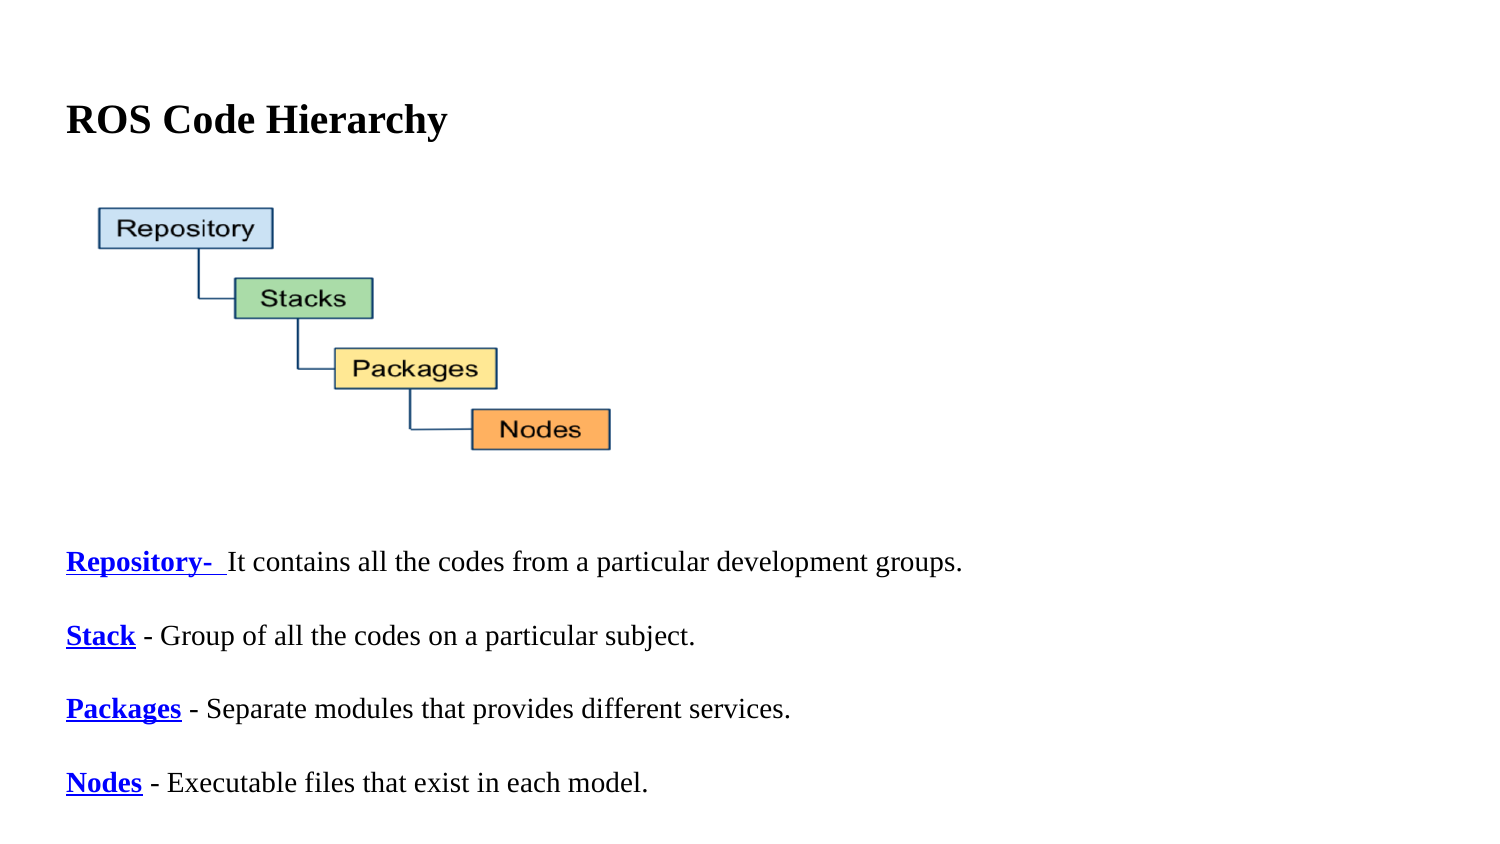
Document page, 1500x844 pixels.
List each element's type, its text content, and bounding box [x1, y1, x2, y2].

picture [71, 188, 689, 463]
list Repository- It contains all the codes from a particular development groups. Stack - Group of all the codes on a particular subject. Packages - Separate modules that provides different services. Nodes - Executable files that exist in each model. [51, 189, 1449, 827]
title ROS Code Hierarchy [51, 77, 1449, 172]
